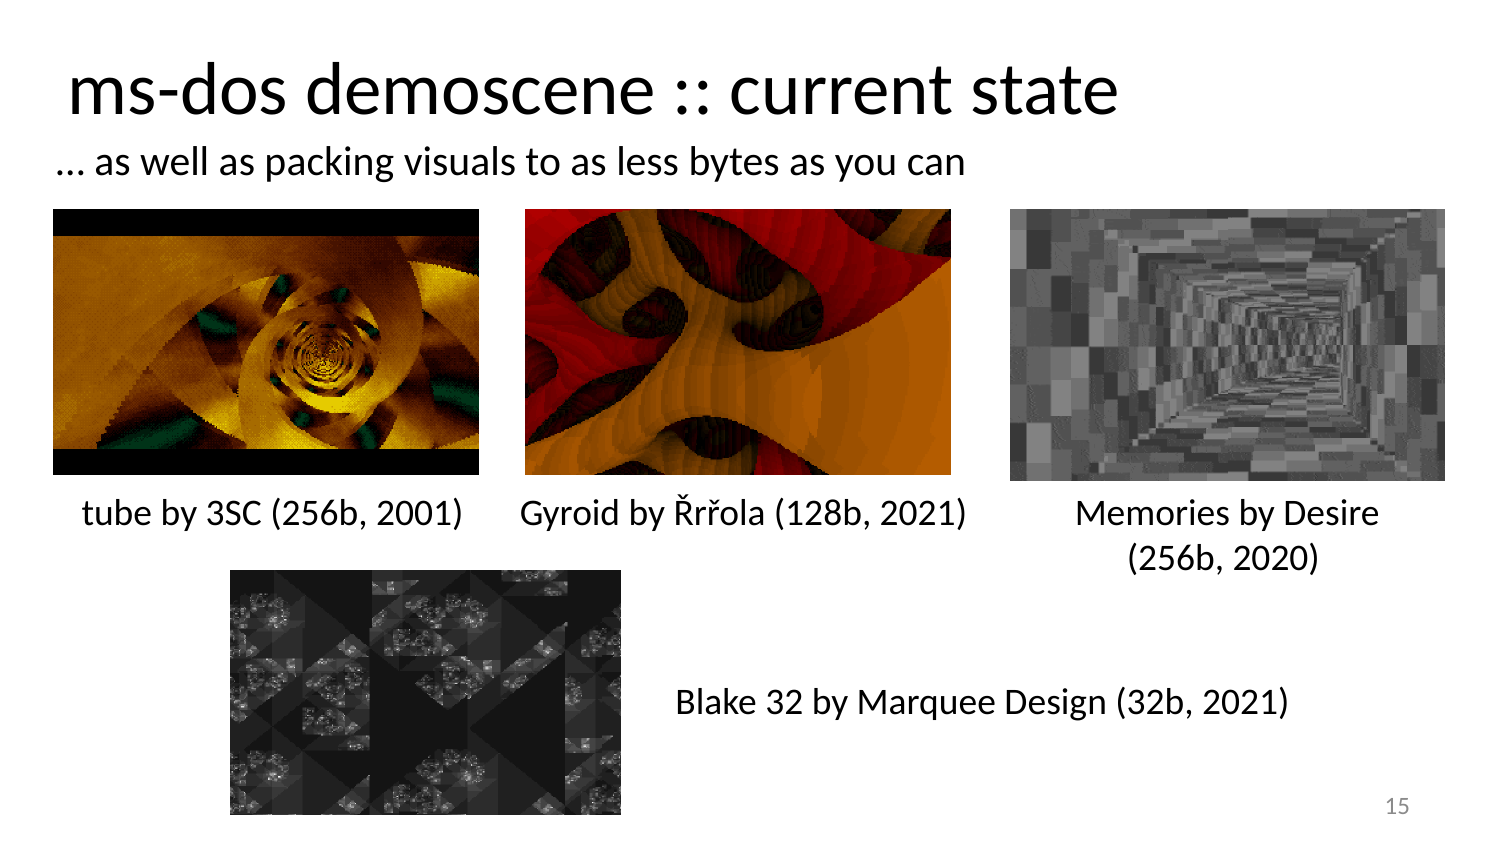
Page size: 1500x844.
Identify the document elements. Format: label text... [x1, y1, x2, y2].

text_box Memories by Desire (256b, 2020) [1060, 490, 1396, 586]
text_box Gyroid by Řrřola (128b, 2021) [505, 480, 991, 541]
picture [525, 208, 952, 476]
text_box ms-dos demoscene :: current state [53, 32, 1402, 126]
picture [1010, 208, 1445, 481]
text_box tube by 3SC (256b, 2001) [66, 480, 488, 541]
text_box … as well as packing visuals to as less bytes as you can [41, 126, 1436, 210]
picture [52, 208, 479, 476]
text_box Blake 32 by Marquee Design (32b, 2021) [652, 669, 1314, 730]
picture [229, 570, 621, 815]
slide_number 15 [1074, 782, 1425, 827]
